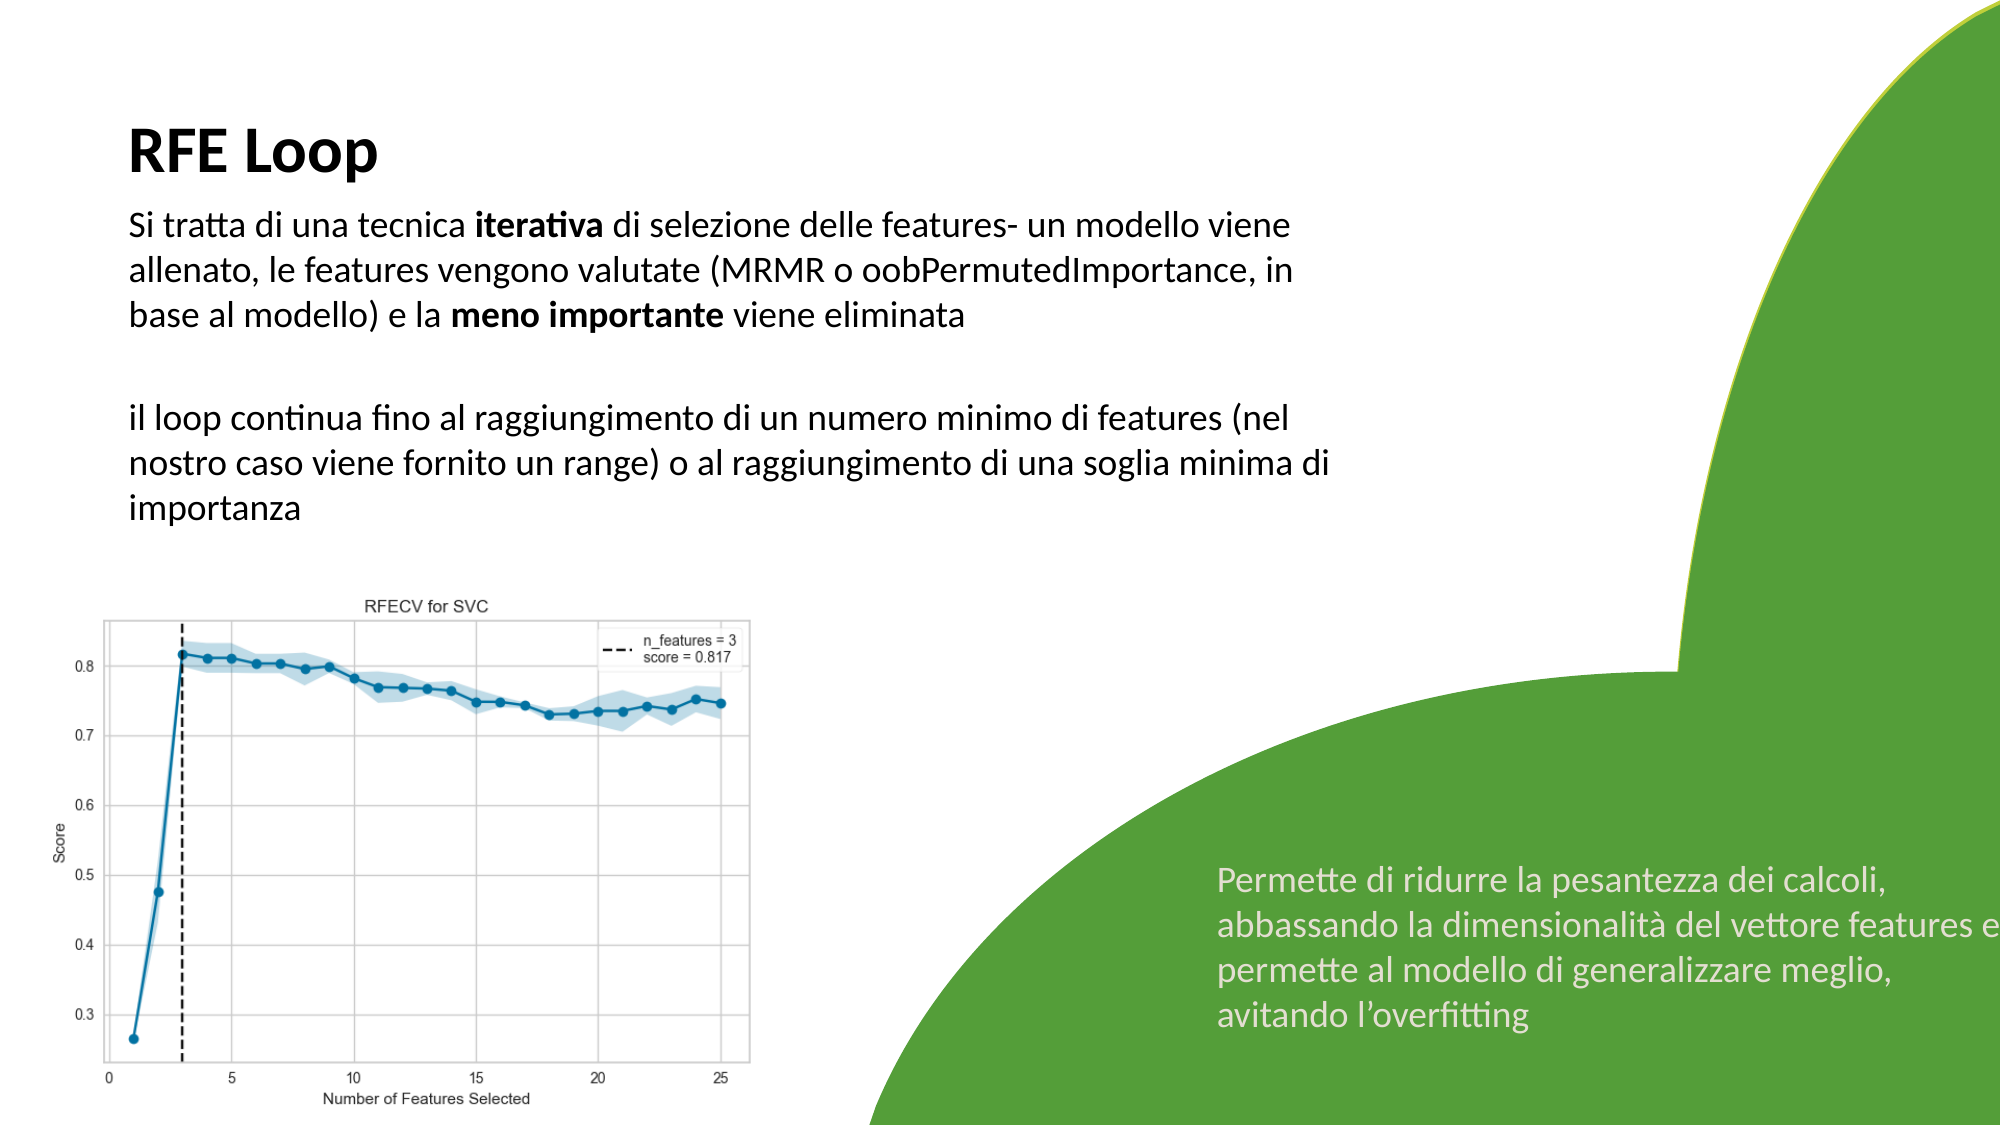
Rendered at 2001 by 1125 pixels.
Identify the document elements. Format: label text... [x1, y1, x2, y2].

text_box [1676, 2, 2000, 719]
text_box Permette di ridurre la pesantezza dei calcoli, abbassando la dimensionalità del vettore features e permette al modello di generalizzare meglio, avitando l’overfitting [1202, 847, 2000, 1042]
text_box Si tratta di una tecnica iterativa di selezione delle features- un modello viene allenato, le features vengono valutate (MRMR o oobPermutedImportance, in base al modello) e la meno importante viene eliminata [114, 193, 1354, 343]
text_box [867, 670, 2000, 1125]
title RFE Loop [114, 91, 1886, 210]
picture [0, 551, 834, 1125]
text_box [1881, 0, 2000, 91]
text_box il loop continua fino al raggiungimento di un numero minimo di features (nel nostro caso viene fornito un range) o al raggiungimento di una soglia minima di importanza [114, 385, 1354, 536]
